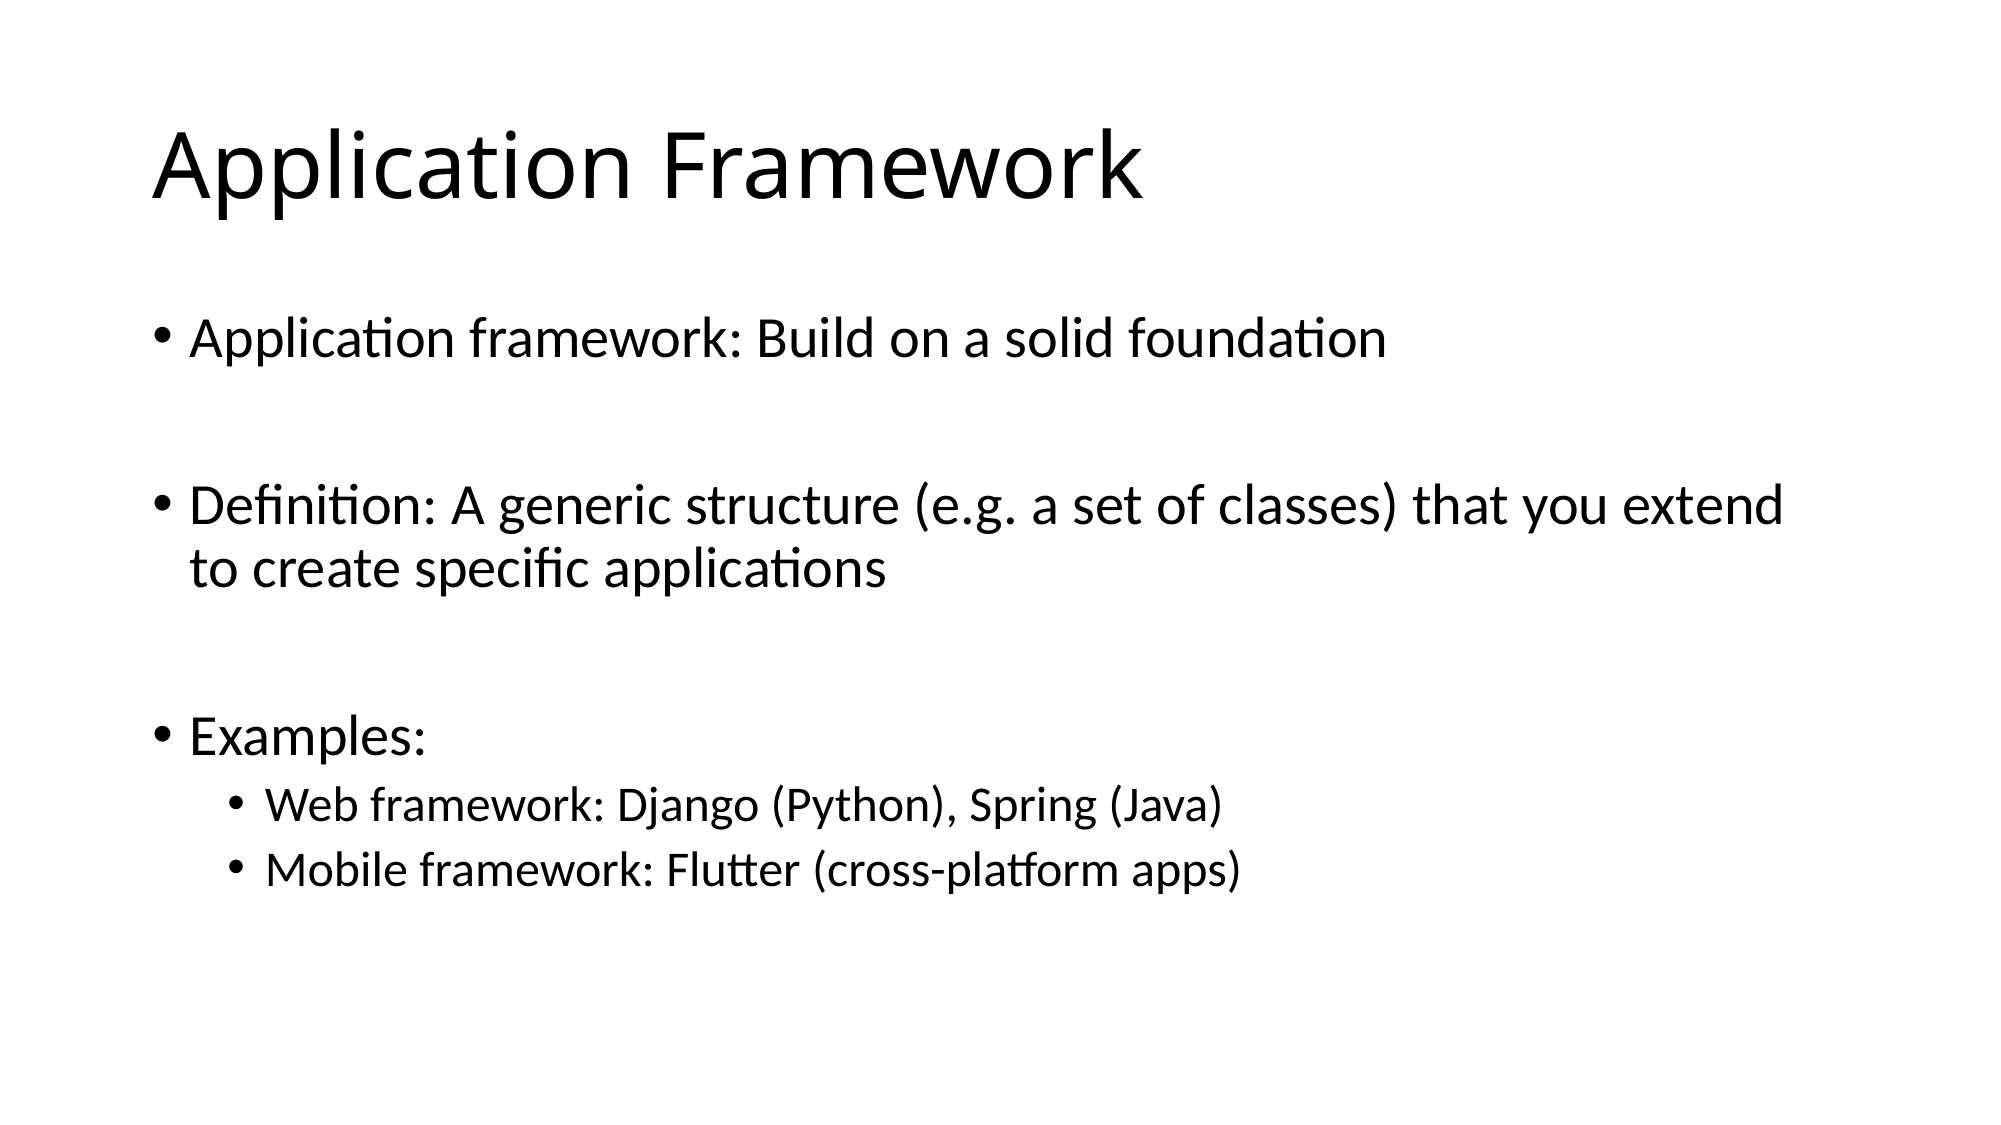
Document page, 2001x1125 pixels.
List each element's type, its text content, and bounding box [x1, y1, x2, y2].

list Application framework: Build on a solid foundation Definition: A generic structure (e.g. a set of classes) that you extend to create specific applications Examples: Web framework: Django (Python), Spring (Java) Mobile framework: Flutter (cross-platform apps) [137, 299, 1863, 1014]
title Application Framework [137, 59, 1863, 278]
